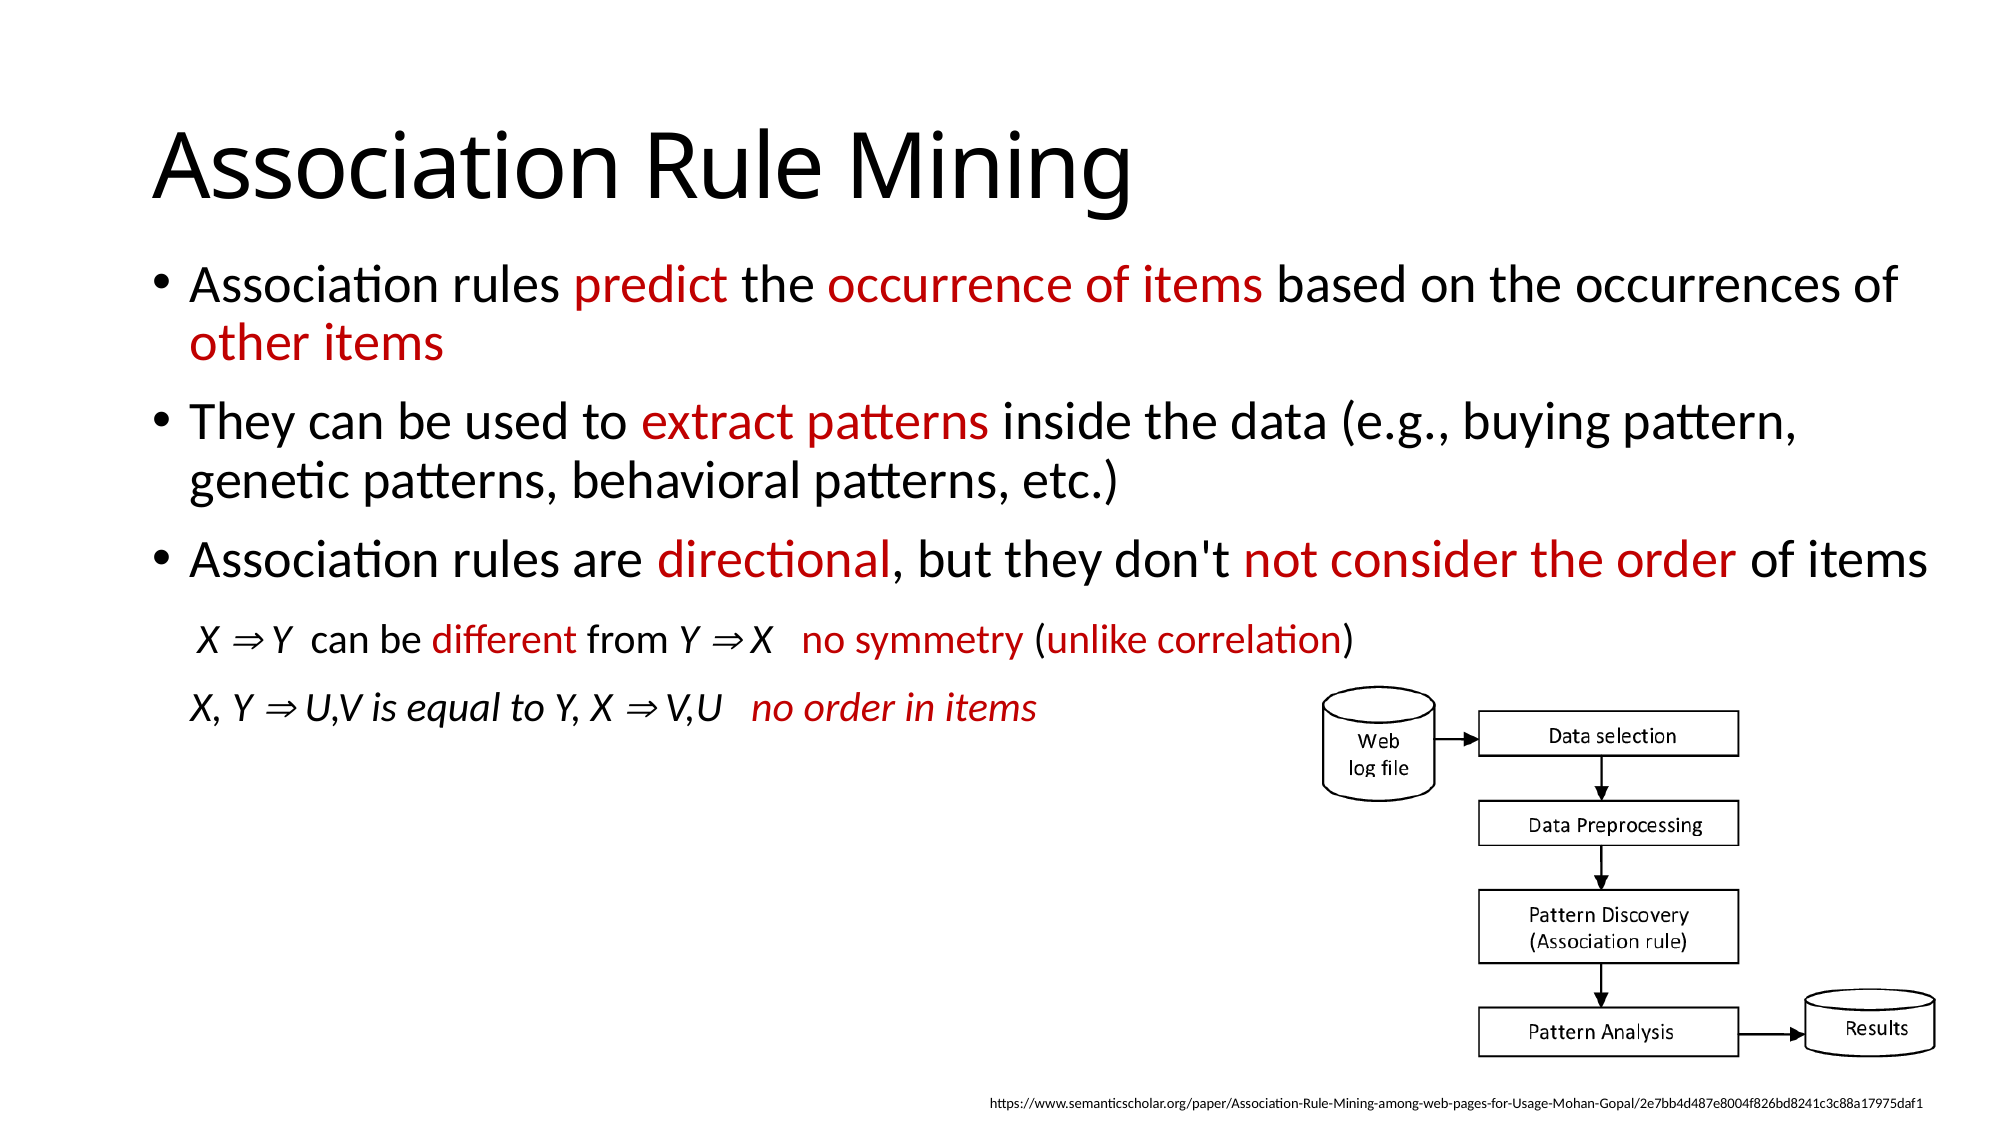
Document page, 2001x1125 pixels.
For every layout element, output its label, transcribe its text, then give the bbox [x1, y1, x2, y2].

title Association Rule Mining [137, 59, 1863, 247]
list Association rules predict the occurrence of items based on the occurrences of other items They can be used to extract patterns inside the data (e.g., buying pattern, genetic patterns, behavioral patterns, etc.) Association rules are directional, but they don't not consider the order of items X  Y can be different from Y  X no symmetry (unlike correlation) X, Y  U,V is equal to Y, X  V,U no order in items [137, 247, 1975, 664]
picture [1321, 685, 1940, 1066]
text_box https://www.semanticscholar.org/paper/Association-Rule-Mining-among-web-pages-for-Usage-Mohan-Gopal/2e7bb4d487e8004f826bd8241c3c88a17975daf1 [975, 1087, 1975, 1120]
